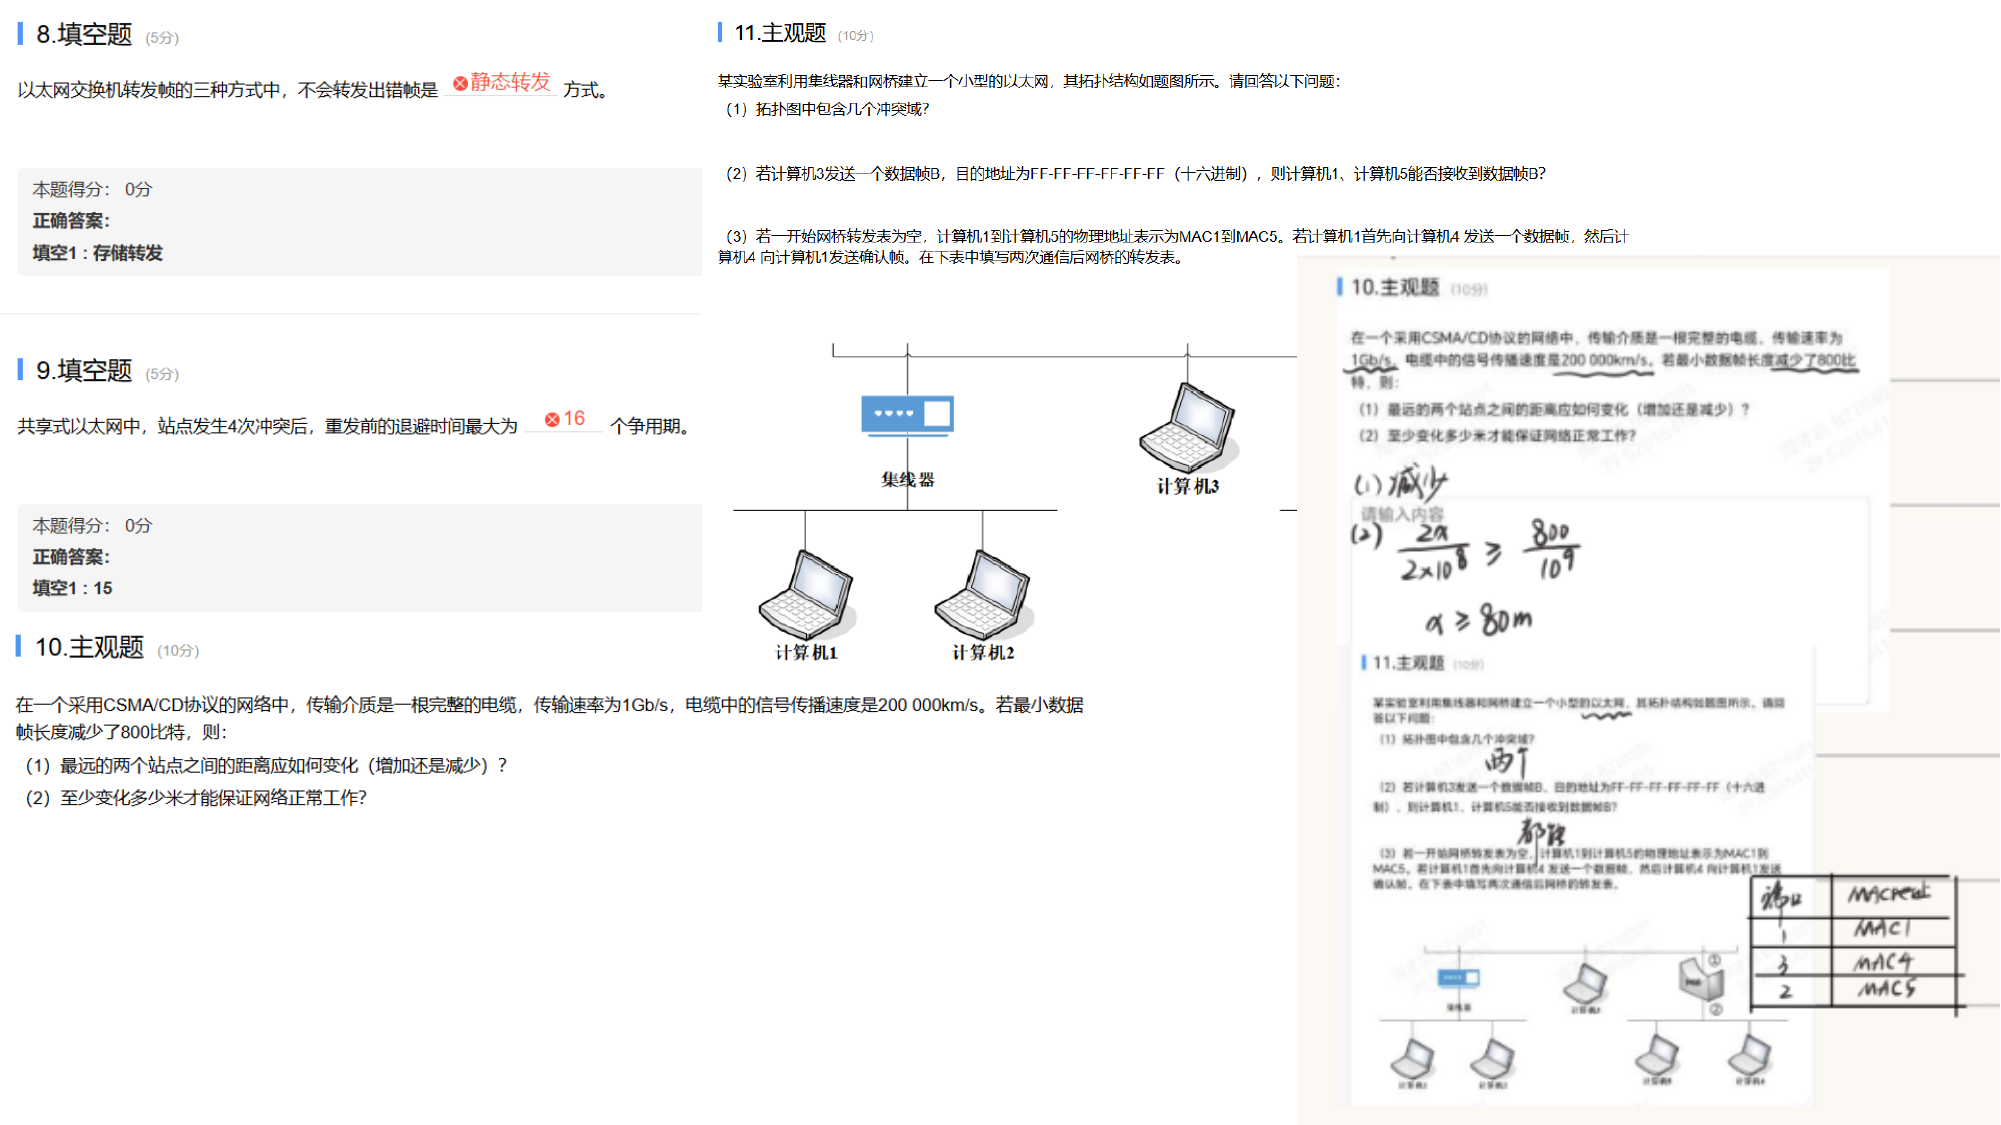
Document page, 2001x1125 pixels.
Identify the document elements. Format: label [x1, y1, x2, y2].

picture [0, 0, 2000, 1125]
list [0, 0, 702, 613]
